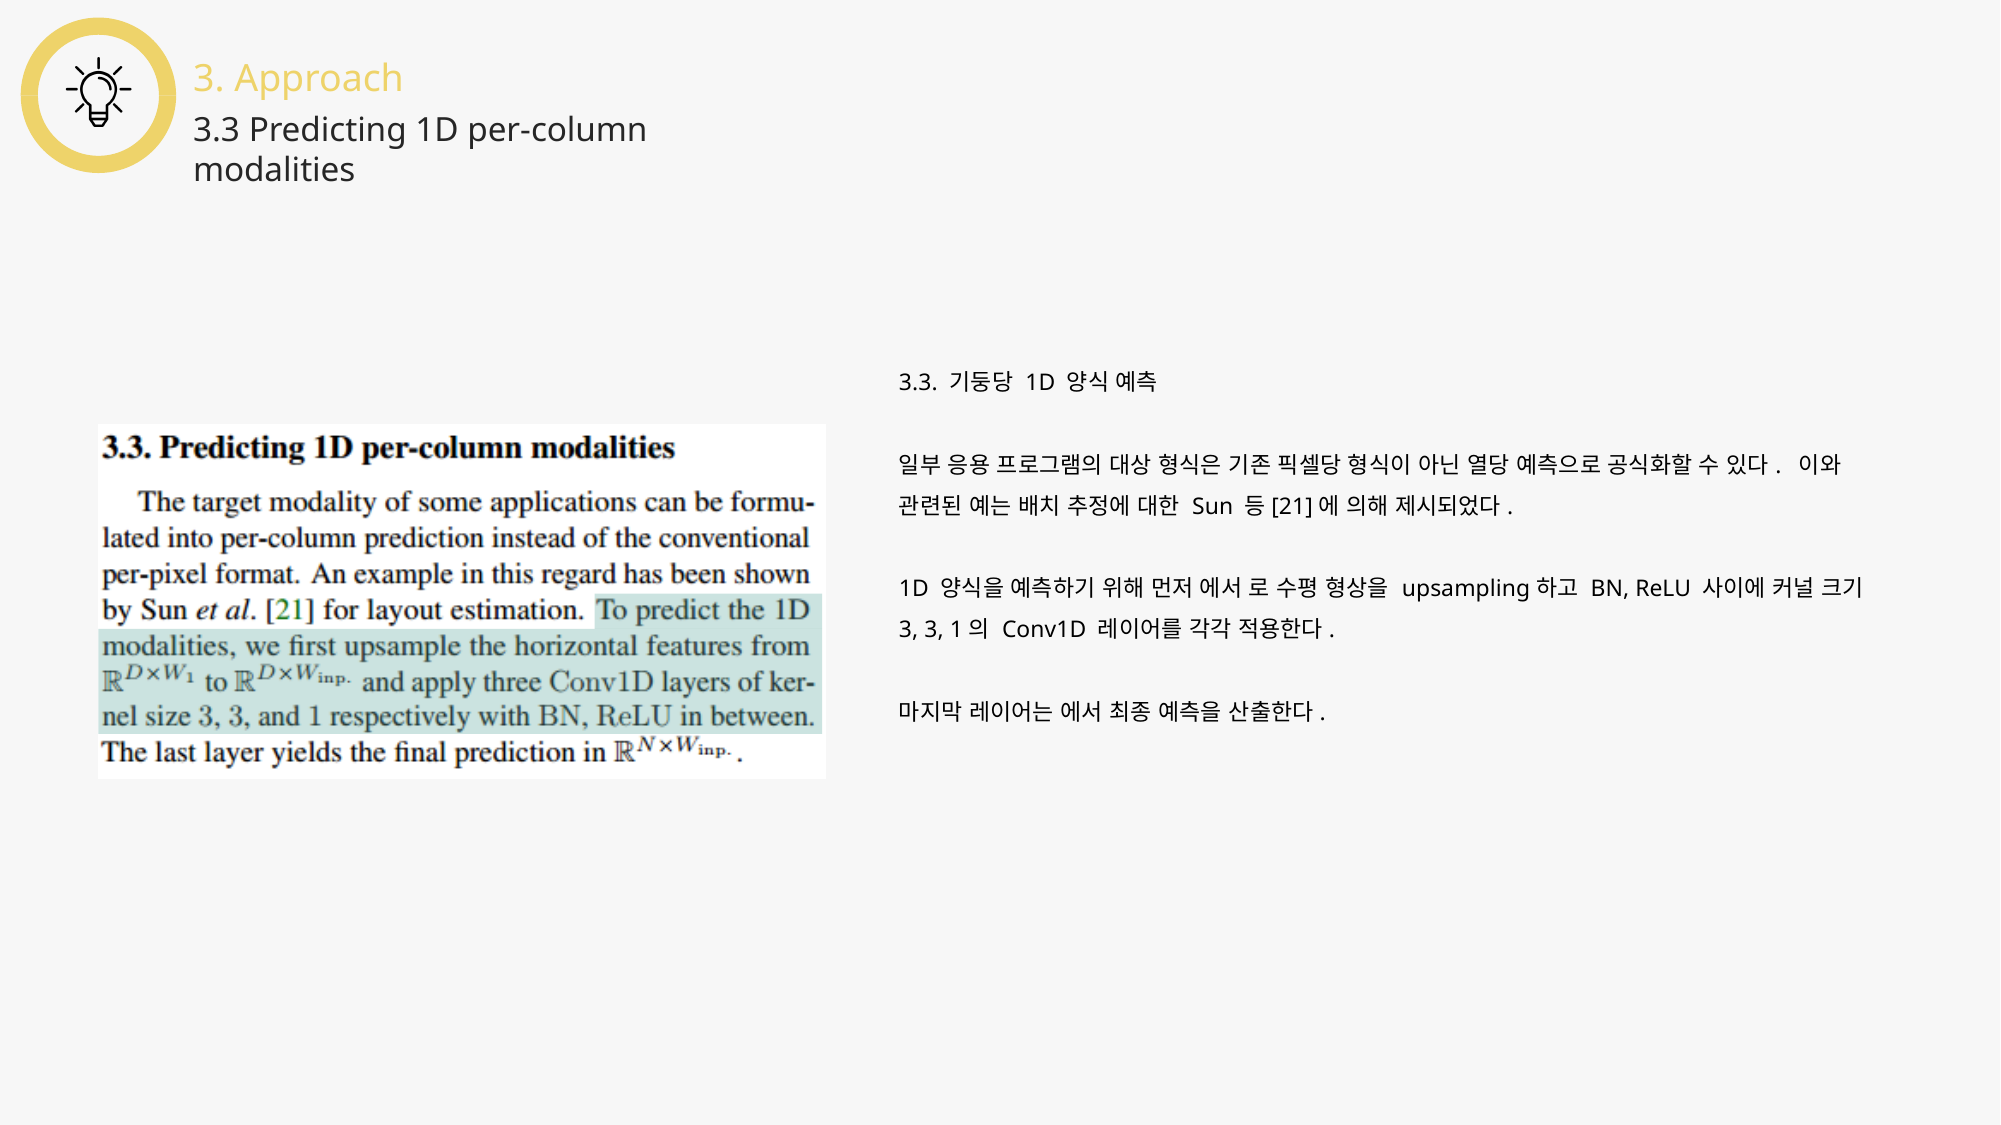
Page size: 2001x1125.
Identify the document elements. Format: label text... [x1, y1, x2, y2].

picture [63, 57, 134, 128]
text_box 3.3 Predicting 1D per-column modalities [178, 100, 823, 196]
text_box [19, 96, 178, 175]
text_box [19, 16, 178, 97]
text_box 3. Approach [178, 46, 479, 100]
picture [98, 424, 826, 779]
